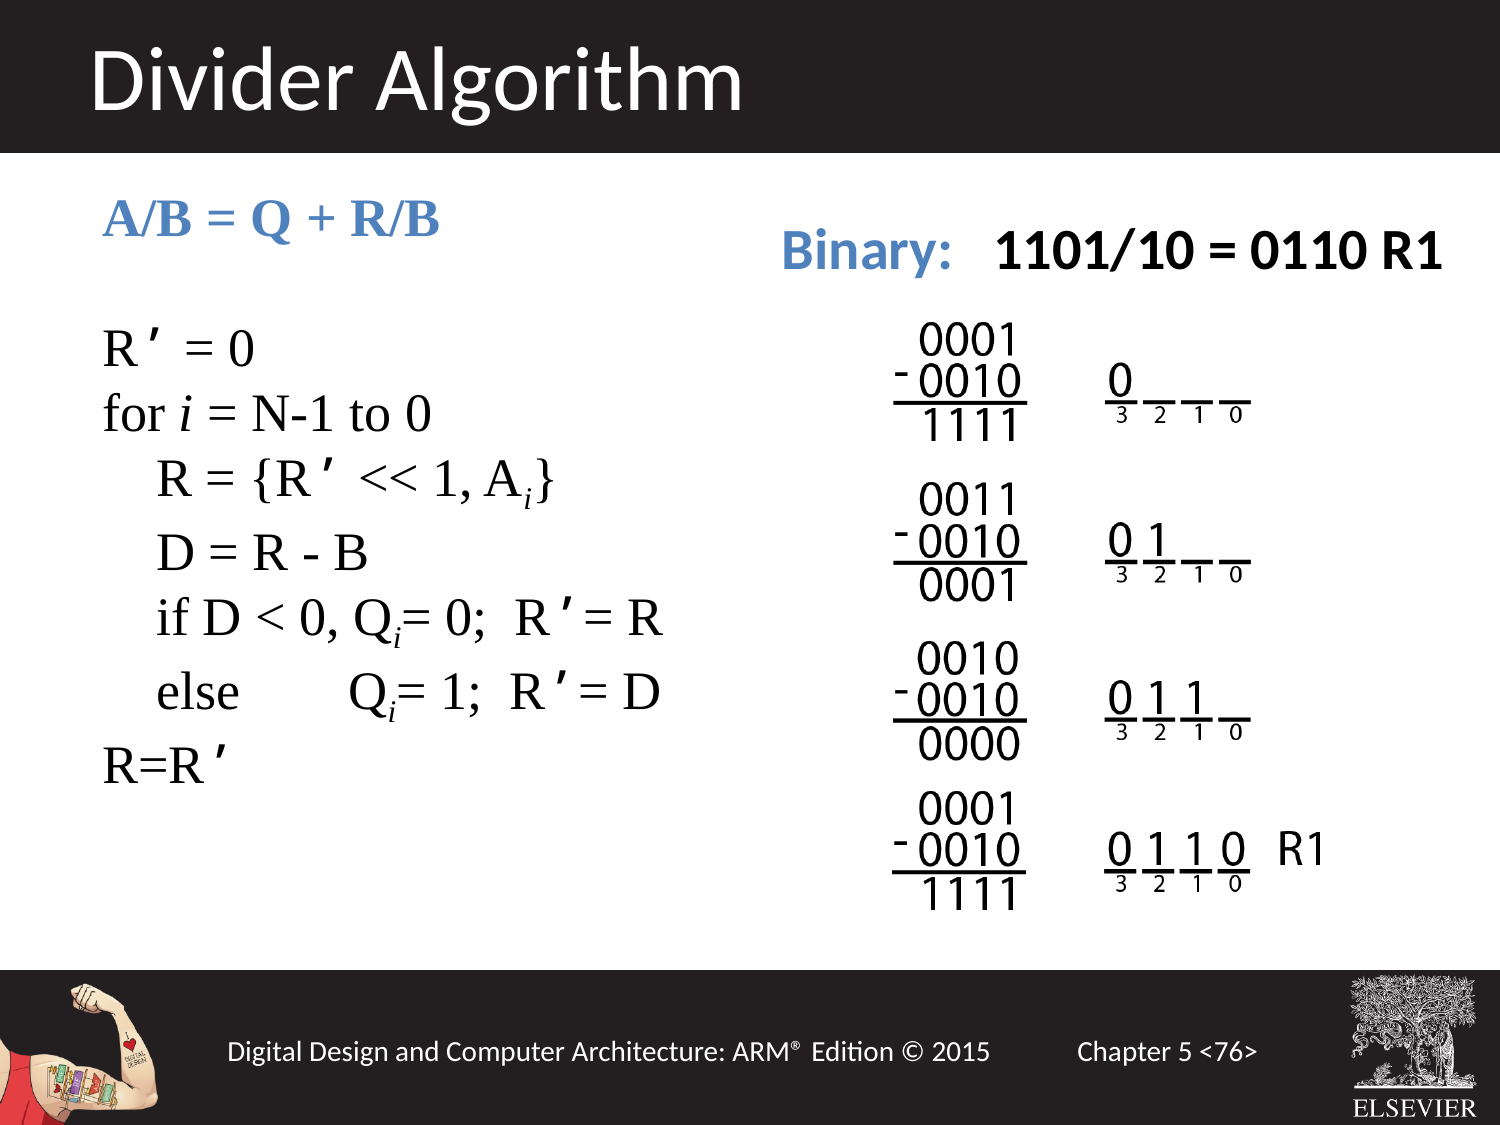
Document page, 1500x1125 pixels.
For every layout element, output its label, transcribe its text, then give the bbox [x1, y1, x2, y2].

text_box Divider Algorithm [75, 11, 1375, 136]
picture [0, 979, 163, 1125]
picture [1350, 974, 1477, 1117]
text_box A/B = Q + R/B R’ = 0 for i = N-1 to 0 R = {R’ << 1, Ai} D = R - B if D < 0, Qi= 0; R’= R else Qi= 1; R’= D R=R’ [87, 174, 704, 625]
picture [877, 304, 1335, 918]
text_box [87, 174, 1413, 1025]
text_box Binary: 1101/10 = 0110 R1 [767, 203, 1499, 289]
